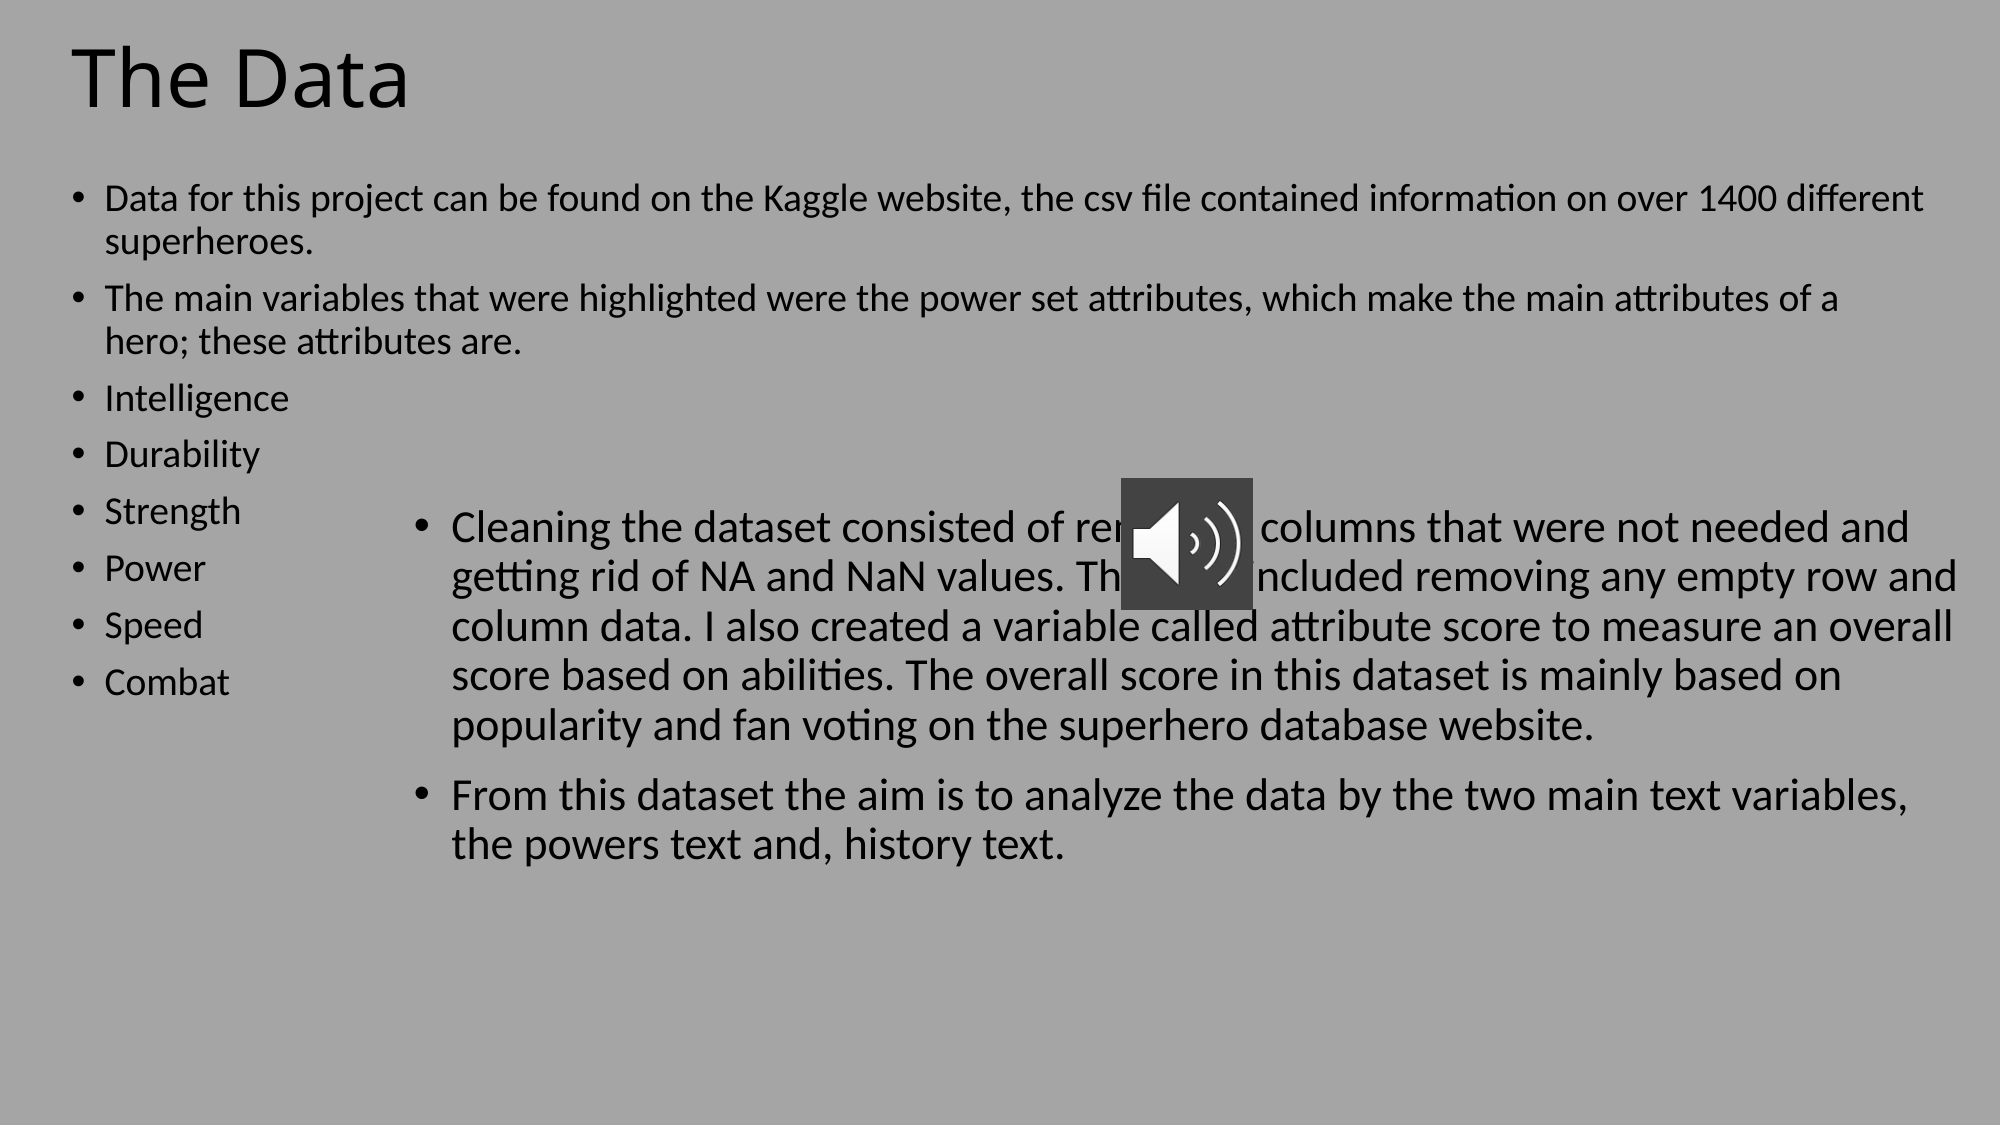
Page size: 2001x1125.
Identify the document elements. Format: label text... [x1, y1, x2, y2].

list Data for this project can be found on the Kaggle website, the csv file contained information on over 1400 different superheroes. The main variables that were highlighted were the power set attributes, which make the main attributes of a hero; these attributes are. Intelligence Durability Strength Power Speed Combat [56, 170, 1944, 719]
list Cleaning the dataset consisted of removing columns that were not needed and getting rid of NA and NaN values. This also included removing any empty row and column data. I also created a variable called attribute score to measure an overall score based on abilities. The overall score in this dataset is mainly based on popularity and fan voting on the superhero database website. From this dataset the aim is to analyze the data by the two main text variables, the powers text and, history text. [398, 495, 1976, 960]
picture [1120, 477, 1254, 611]
title The Data [56, 30, 1782, 133]
